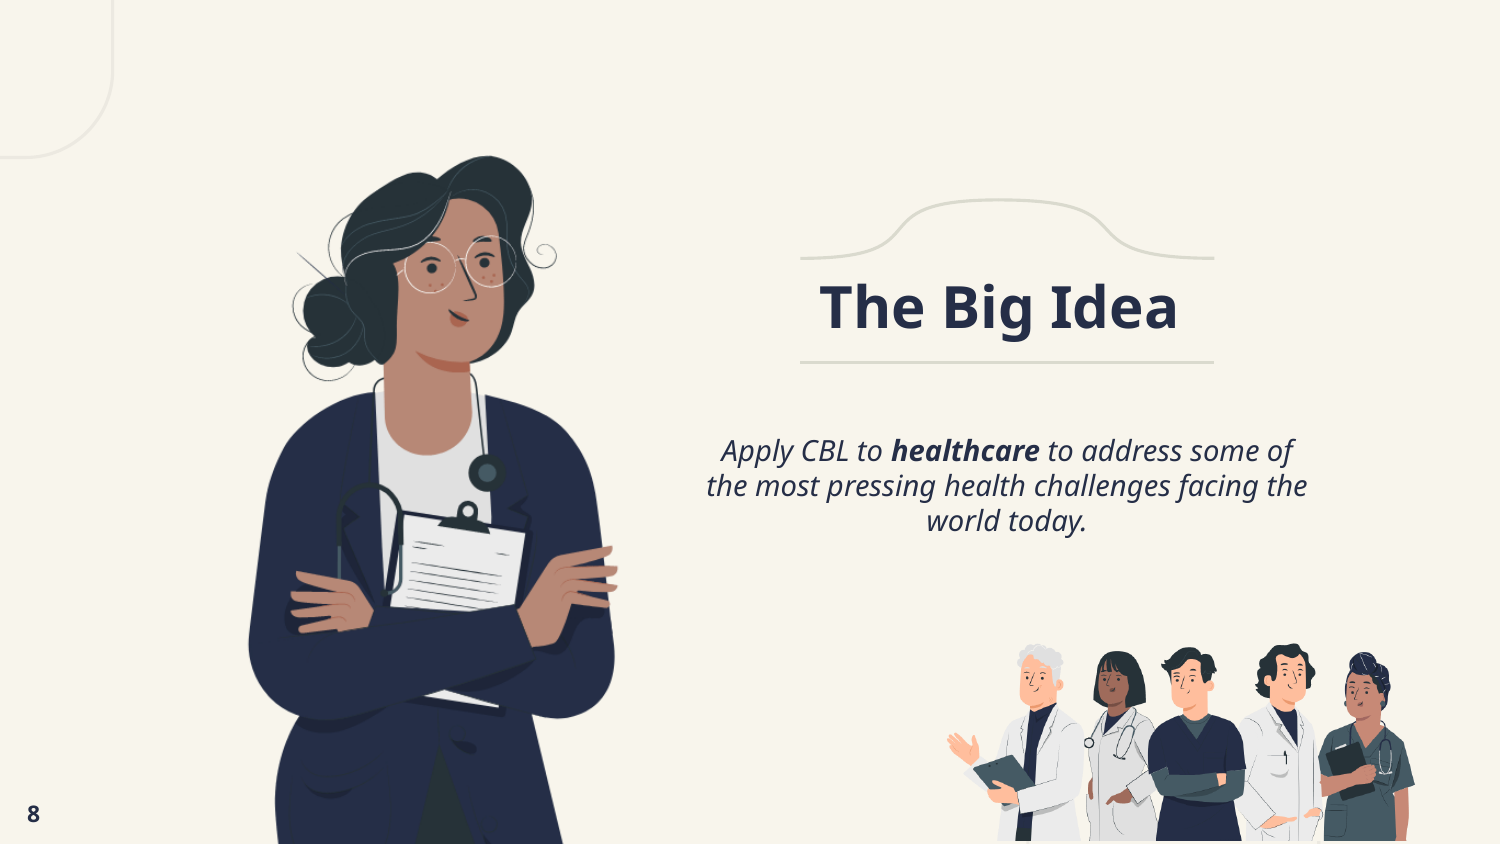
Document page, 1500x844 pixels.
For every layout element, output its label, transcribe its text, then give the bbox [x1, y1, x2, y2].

picture [932, 607, 1444, 841]
subtitle Apply CBL to healthcare to address some of the most pressing health challenges facing the world today. [683, 385, 1331, 586]
title The Big Idea [683, 258, 1331, 353]
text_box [799, 199, 1215, 259]
text_box 8 [0, 785, 68, 841]
picture [212, 86, 641, 844]
